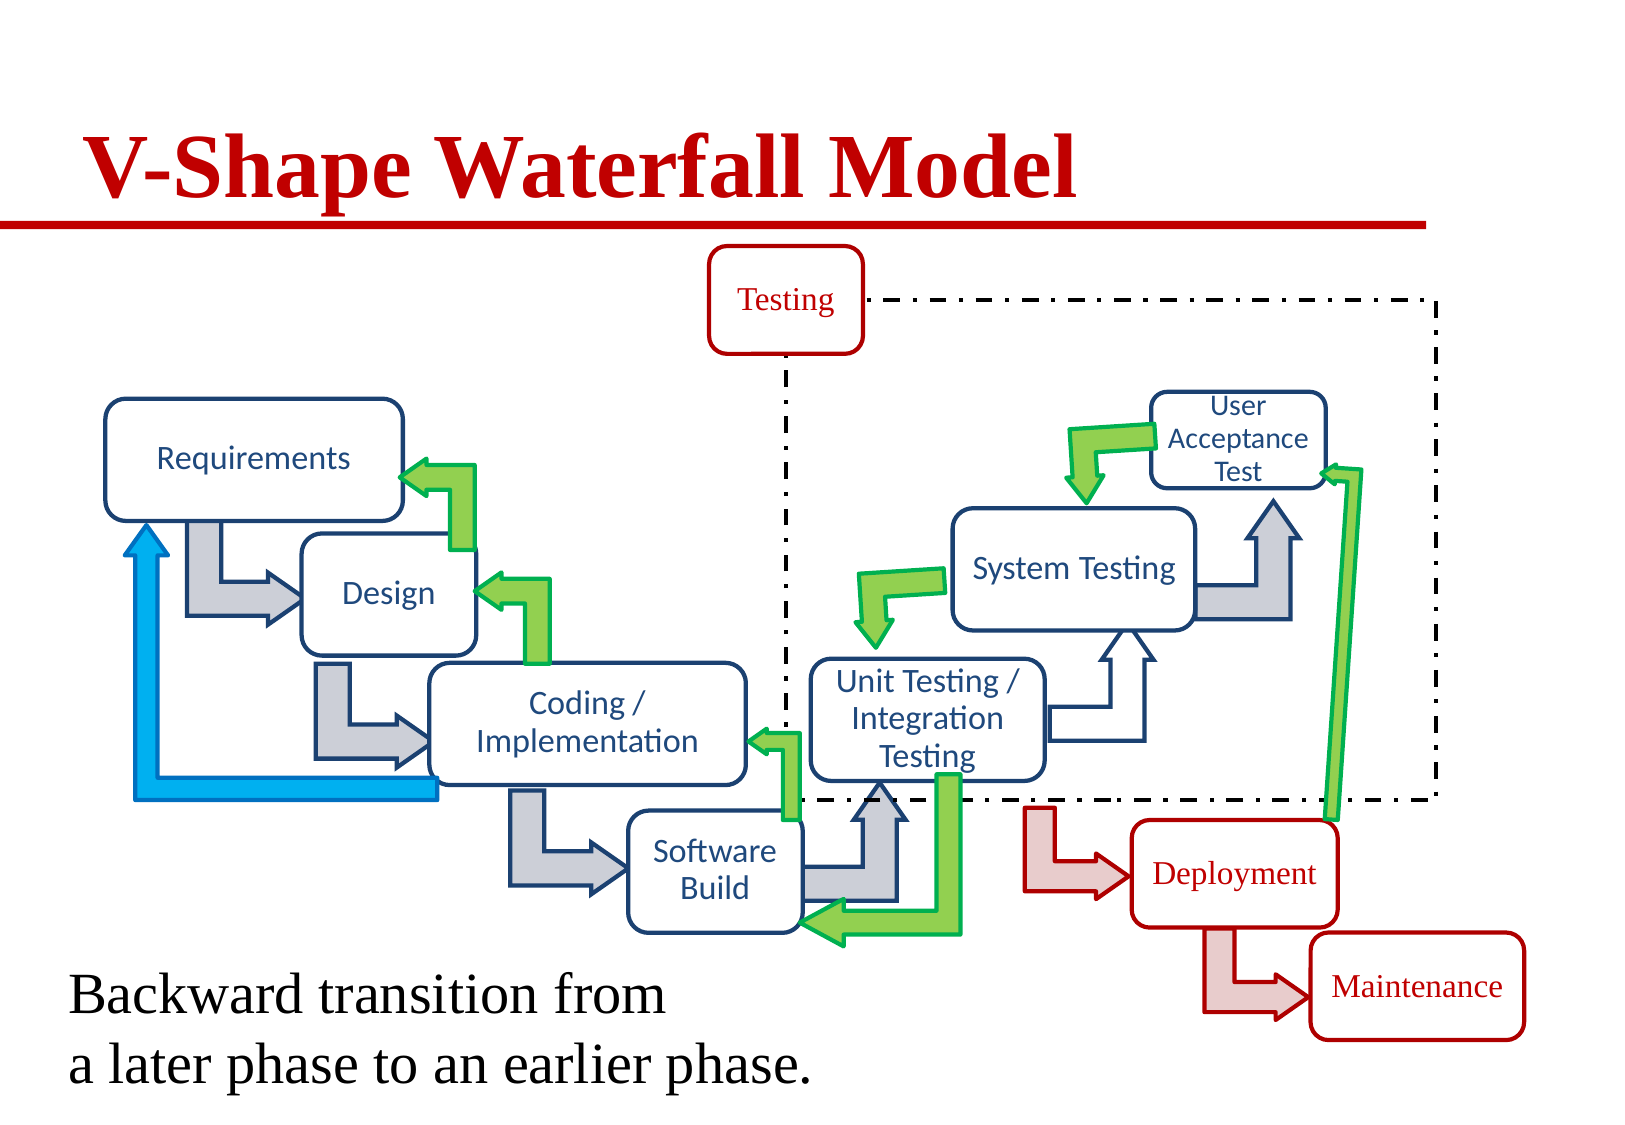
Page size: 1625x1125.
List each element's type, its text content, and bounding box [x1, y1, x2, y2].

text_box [708, 245, 864, 355]
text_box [1131, 819, 1338, 928]
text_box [99, 349, 1625, 1125]
text_box Backward transition from a later phase to an earlier phase. [53, 947, 94, 1103]
title V-Shape Waterfall Model [67, 43, 1550, 225]
text_box [868, 298, 1438, 348]
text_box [1310, 932, 1525, 1041]
